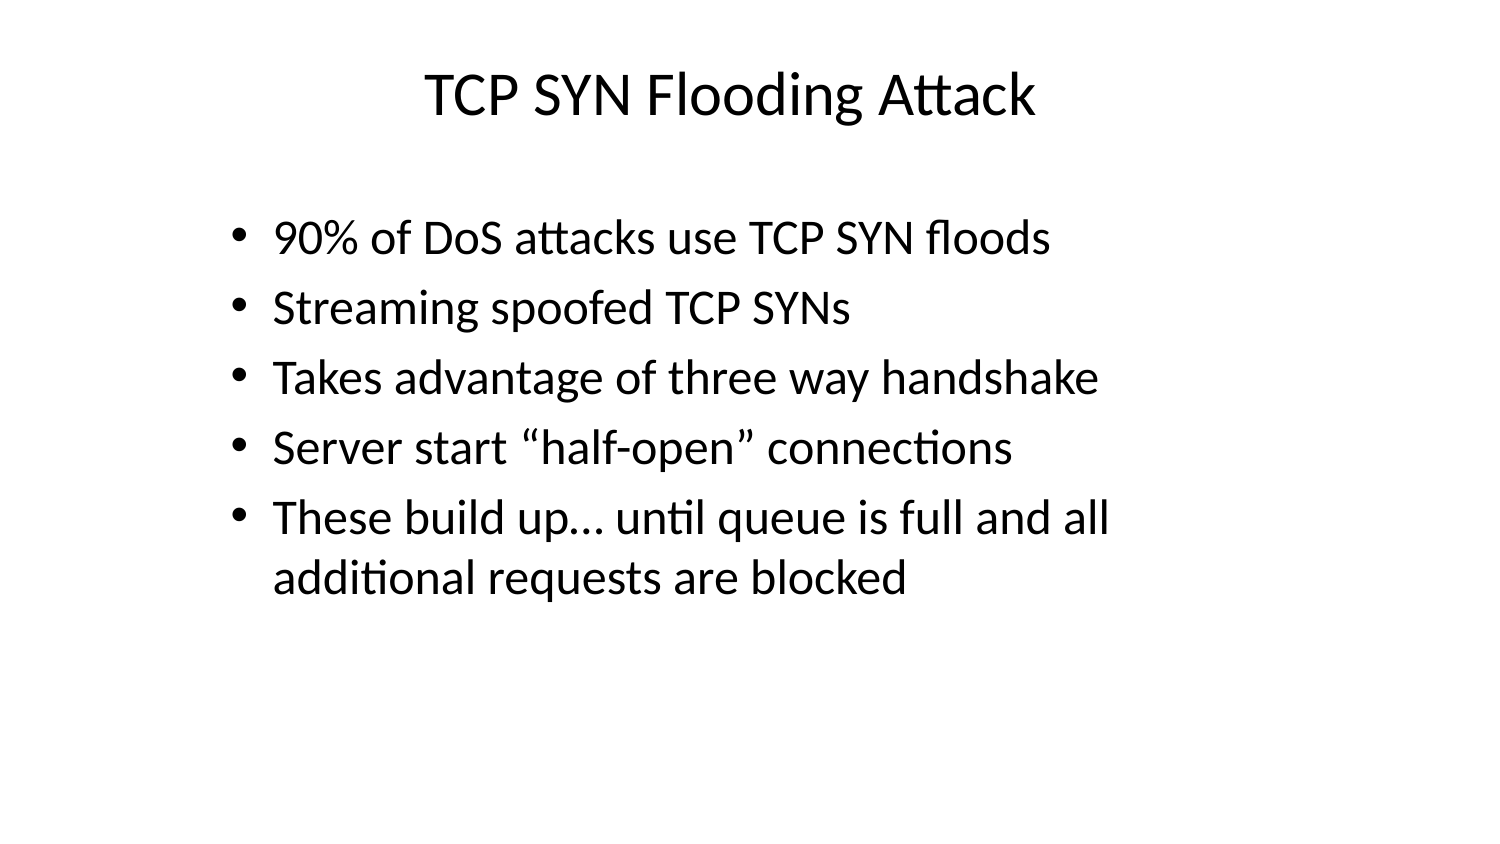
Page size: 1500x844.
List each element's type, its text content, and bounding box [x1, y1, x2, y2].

text_box TCP SYN Flooding Attack [225, 37, 1238, 145]
list 90% of DoS attacks use TCP SYN floods Streaming spoofed TCP SYNs Takes advantage of three way handshake Server start “half-open” connections These build up… until queue is full and all additional requests are blocked [215, 196, 1285, 754]
